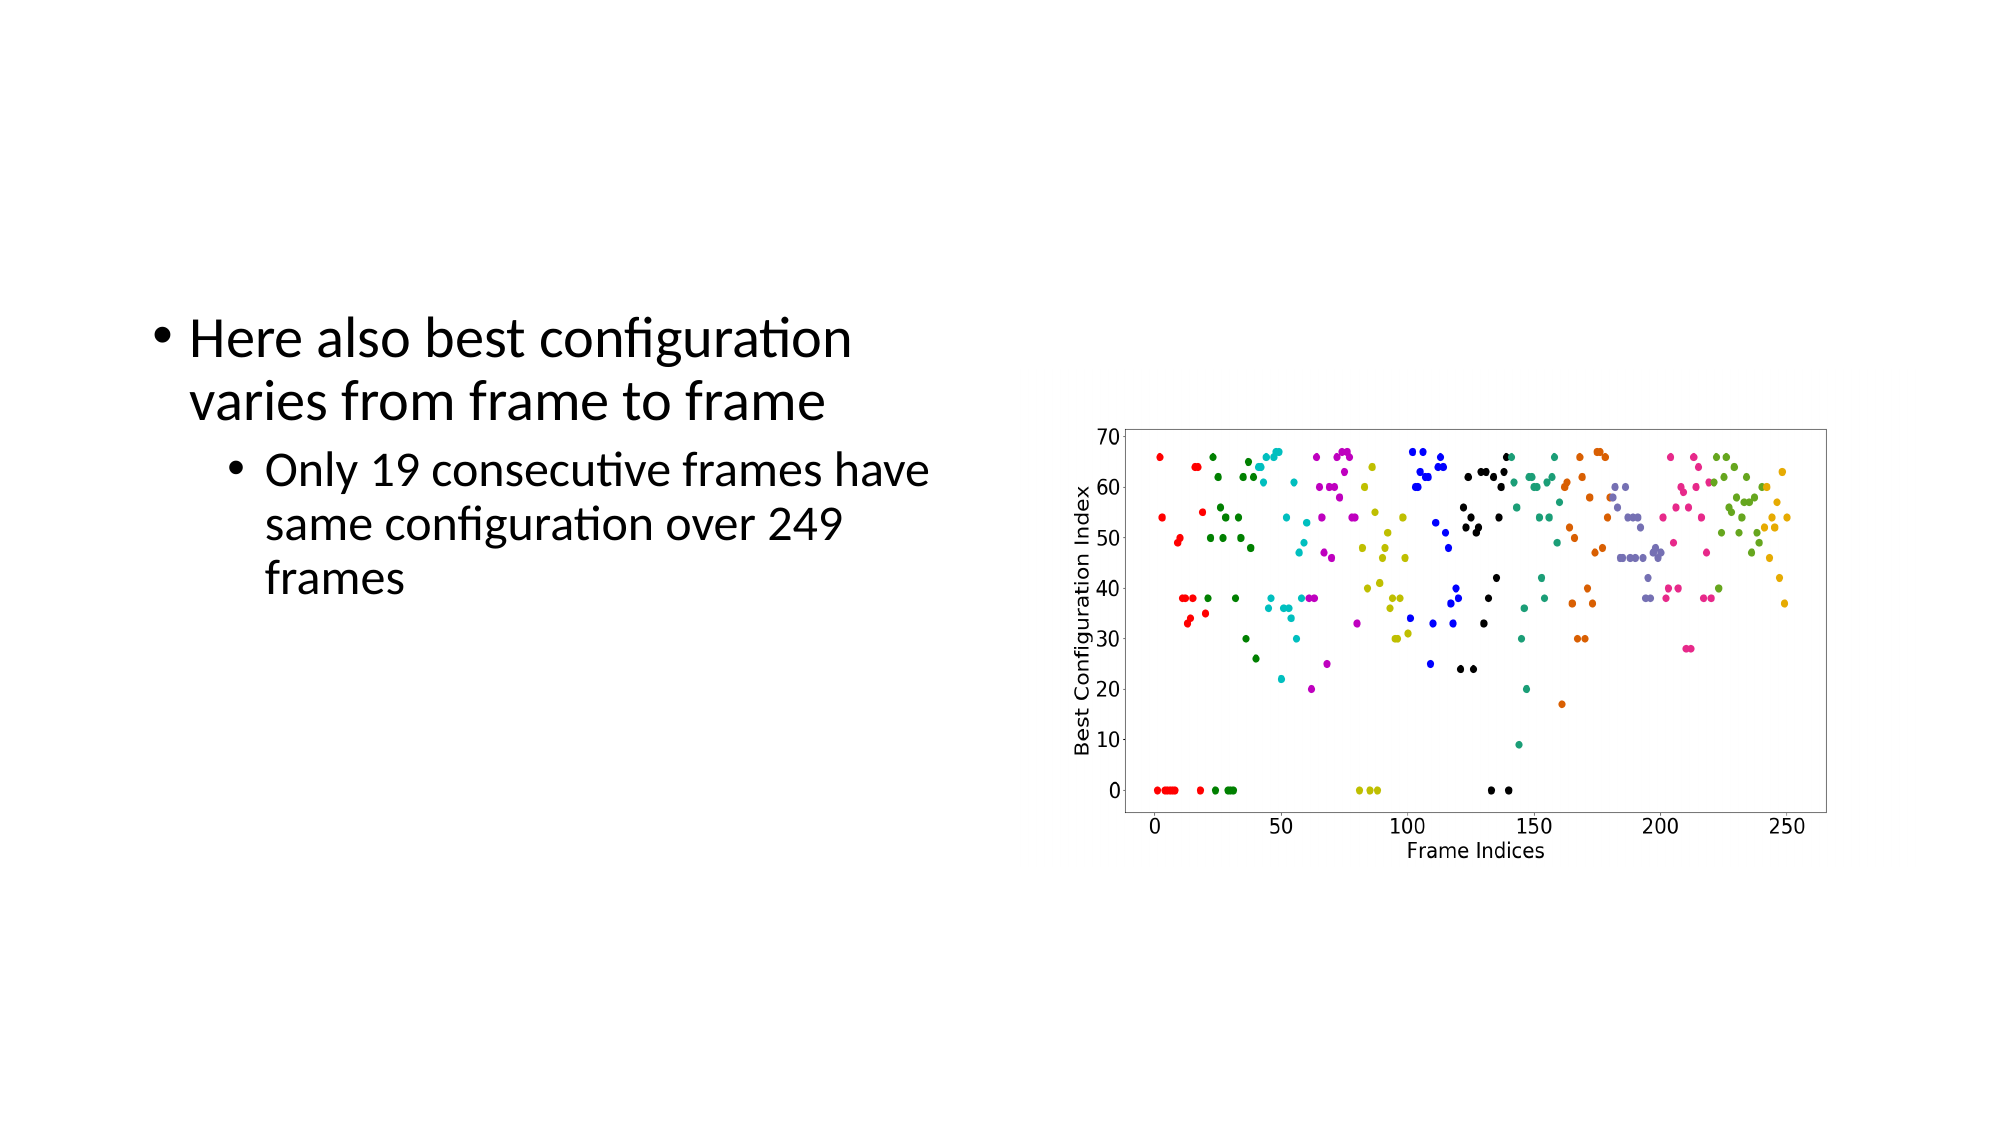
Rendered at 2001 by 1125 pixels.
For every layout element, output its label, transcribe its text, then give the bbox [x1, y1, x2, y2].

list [1012, 369, 1916, 867]
list Here also best configuration varies from frame to frame Only 19 consecutive frames have same configuration over 249 frames [137, 299, 988, 1014]
